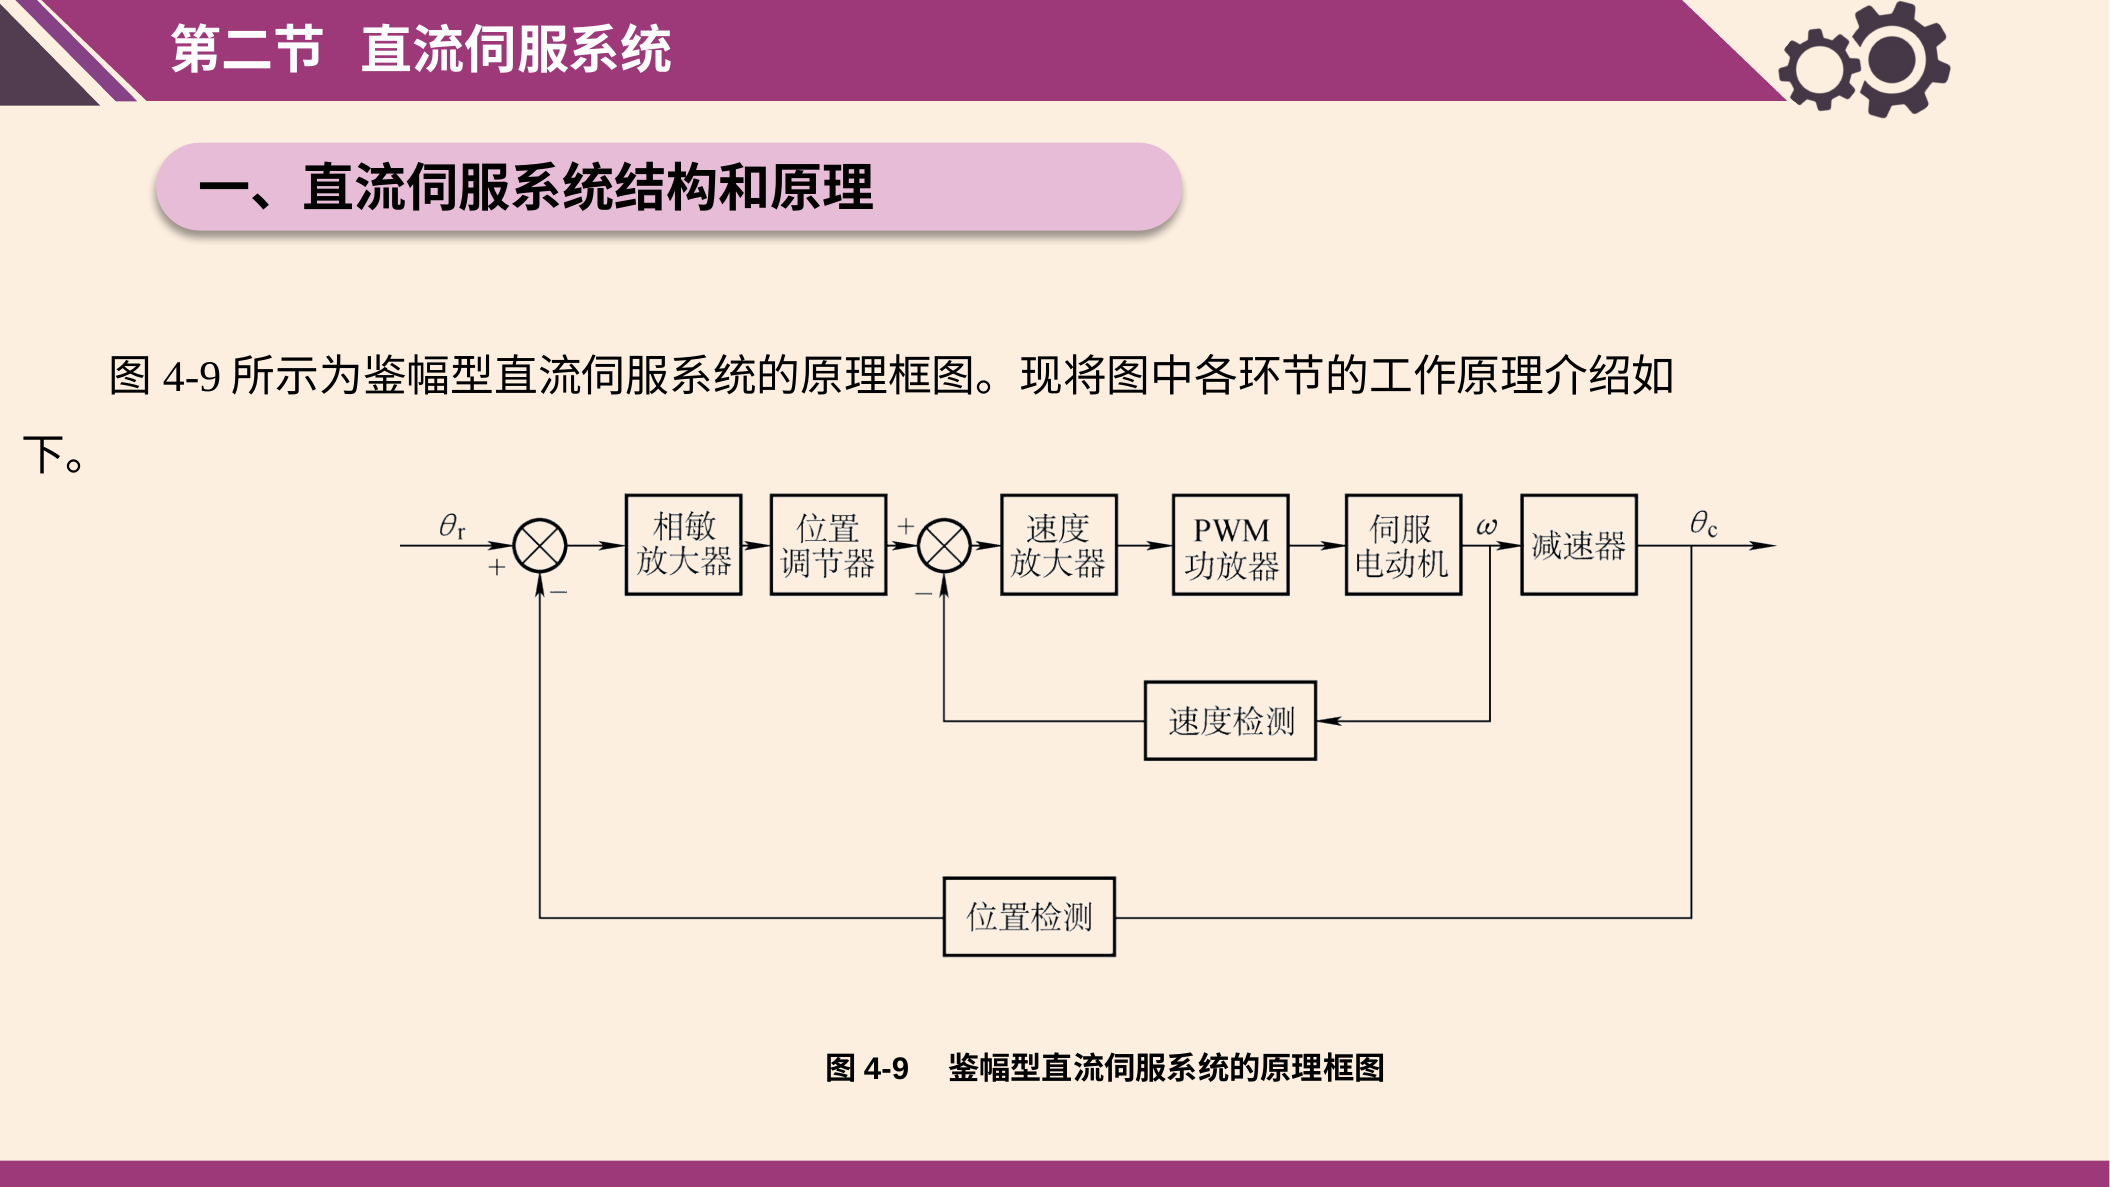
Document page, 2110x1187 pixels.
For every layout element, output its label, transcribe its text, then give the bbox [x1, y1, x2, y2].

picture [1793, 0, 1942, 139]
text_box [0, 2, 103, 107]
text_box [0, 1160, 2110, 1187]
text_box [13, 0, 140, 103]
text_box 一、直流伺服系统结构和原理 [183, 146, 1255, 226]
picture [400, 483, 1788, 968]
text_box 图4-9所示为鉴幅型直流伺服系统的原理框图。现将图中各环节的工作原理介绍如下。 [5, 313, 1752, 488]
text_box [155, 141, 1161, 232]
text_box 图4-9 鉴幅型直流伺服系统的原理框图 [809, 1021, 1411, 1094]
text_box 第二节 直流伺服系统 [153, 8, 1460, 87]
text_box [40, 0, 1790, 103]
